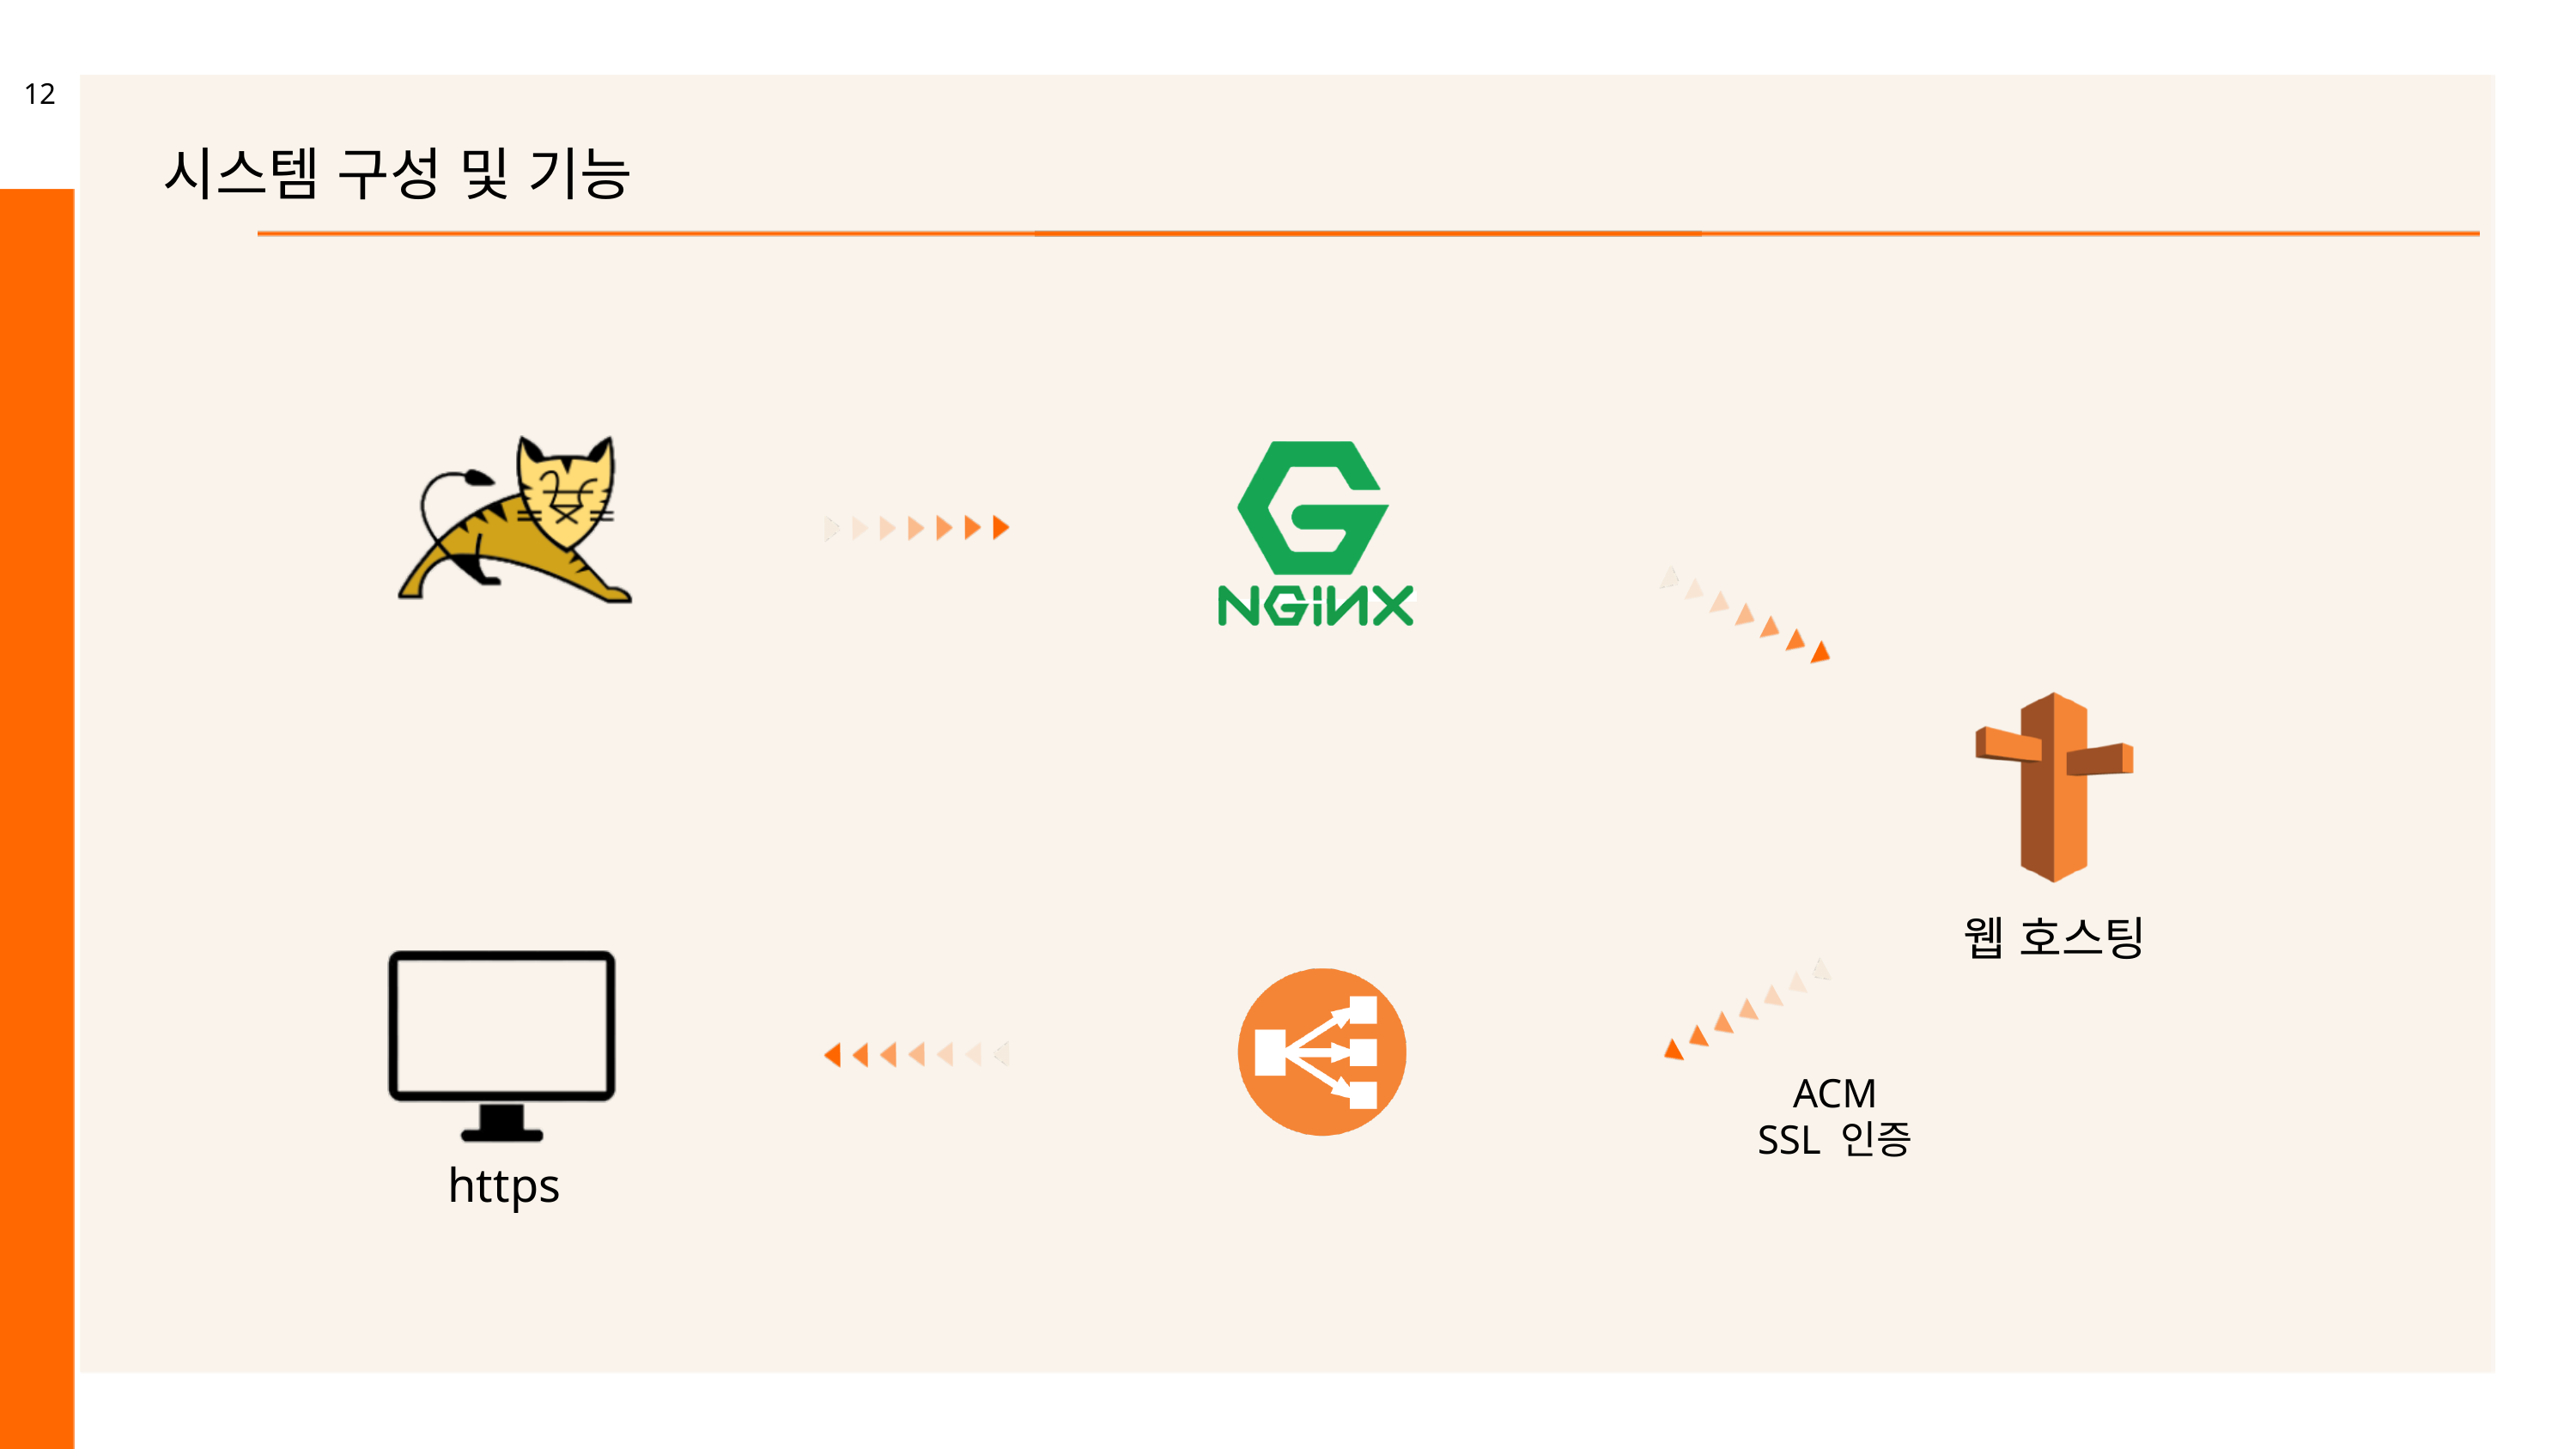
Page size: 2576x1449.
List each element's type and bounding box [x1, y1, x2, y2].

text_box [0, 0, 2496, 1449]
